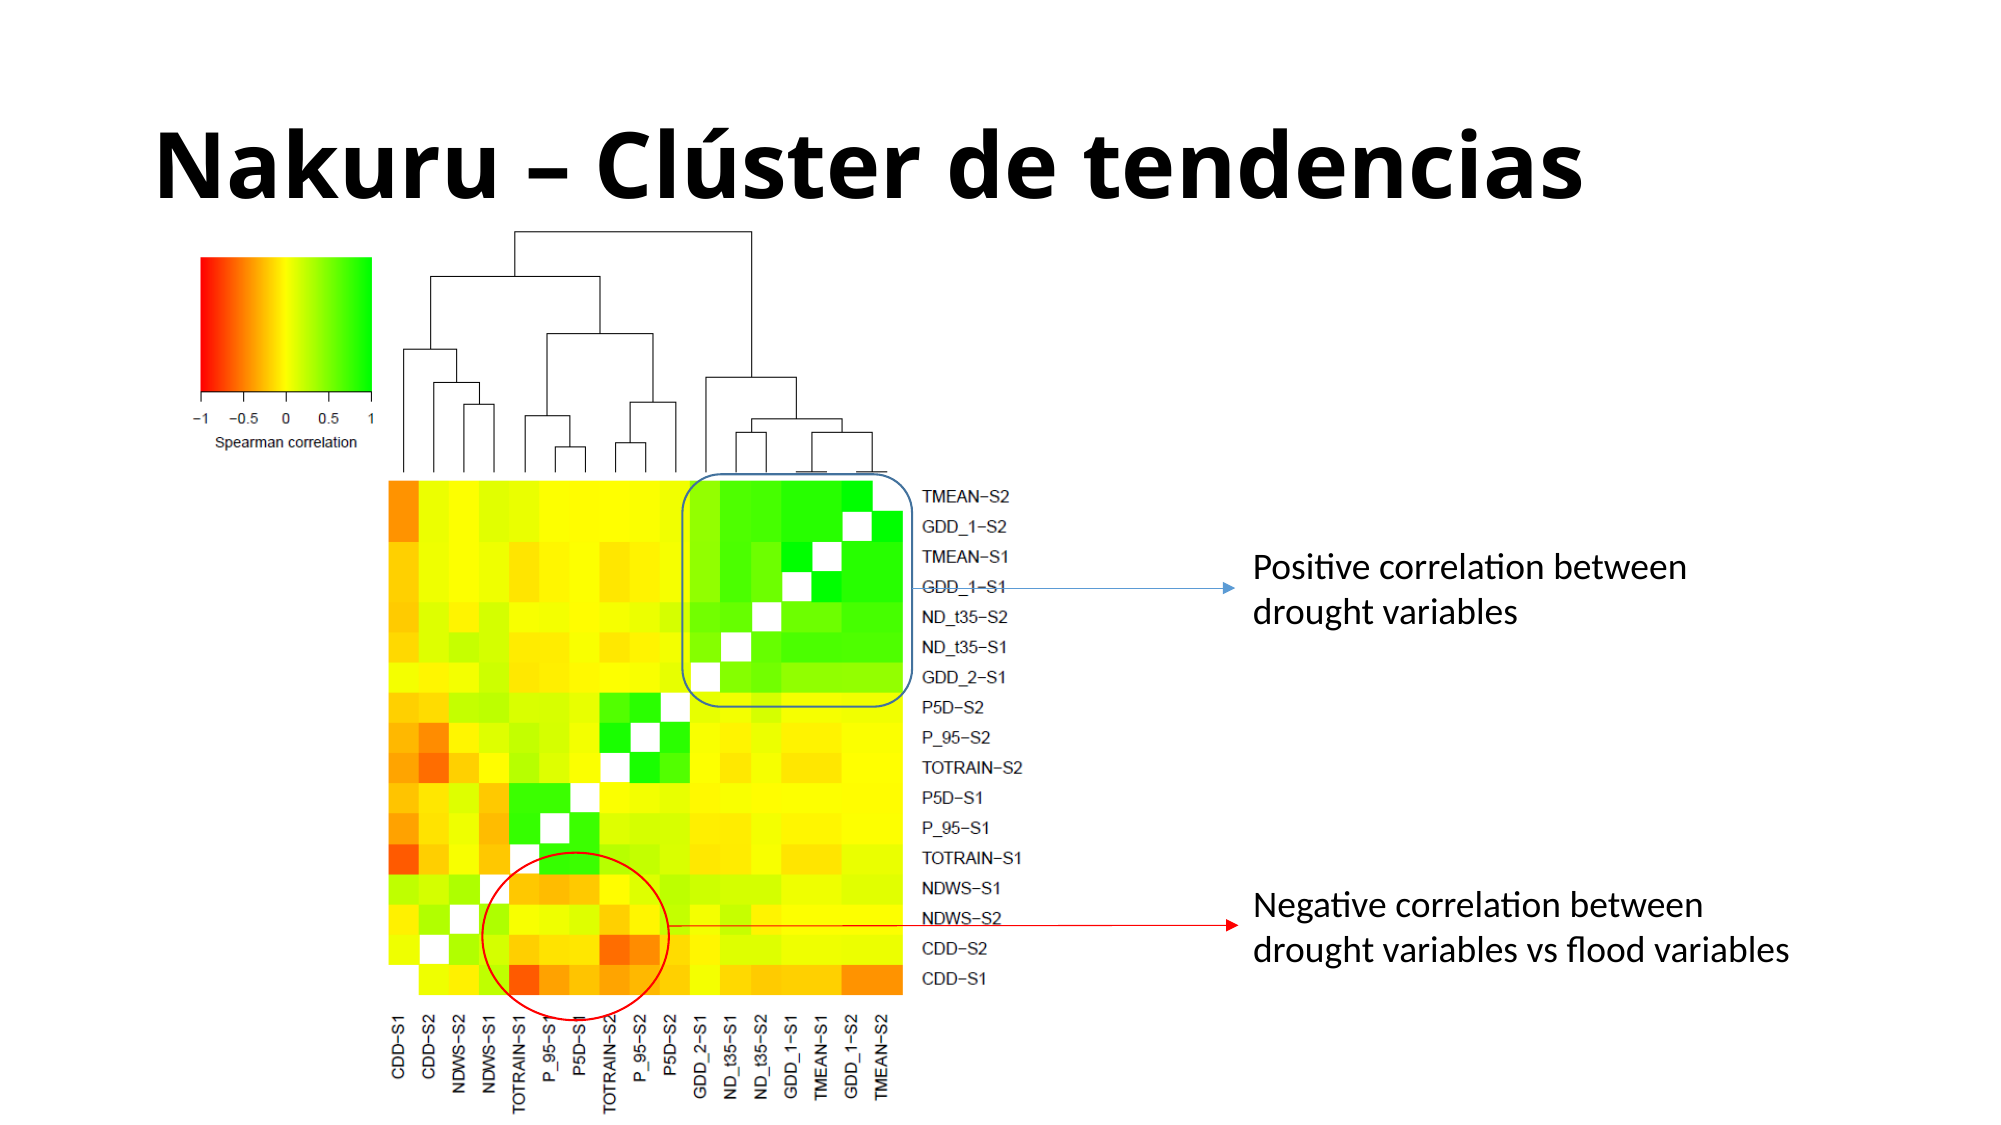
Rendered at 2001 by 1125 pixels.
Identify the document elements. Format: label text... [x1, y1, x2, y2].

picture [186, 224, 1040, 1125]
text_box Positive correlation between drought variables [1238, 535, 1704, 640]
title Nakuru – Clúster de tendencias [137, 59, 1863, 278]
text_box Negative correlation between drought variables vs flood variables [1238, 872, 1806, 978]
